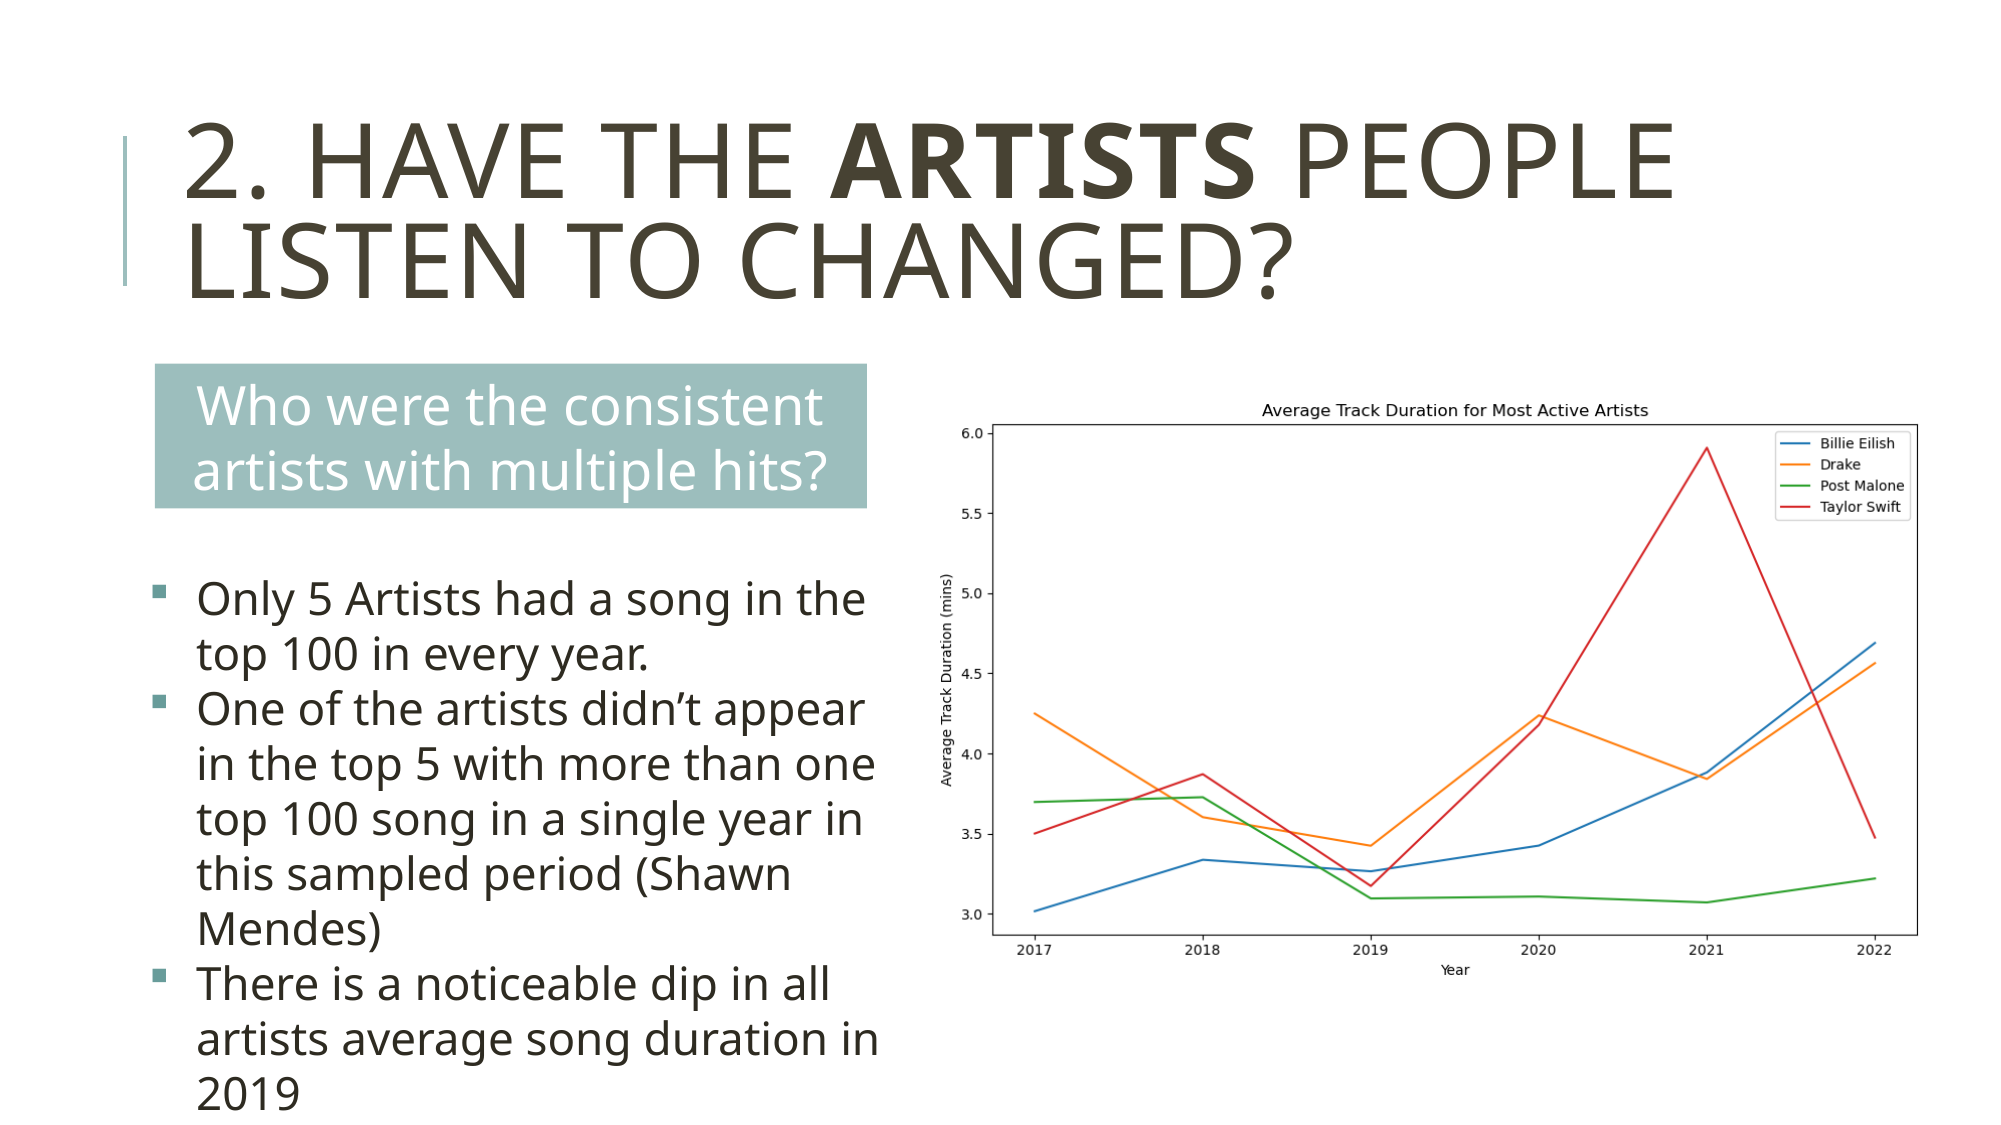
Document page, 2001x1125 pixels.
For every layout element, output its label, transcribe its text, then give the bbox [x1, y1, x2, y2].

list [930, 394, 1927, 989]
text_box Only 5 Artists had a song in the top 100 in every year. One of the artists didn’t appear in the top 5 with more than one top 100 song in a single year in this sampled period (Shawn Mendes) There is a noticeable dip in all artists average song duration in 2019 [134, 562, 919, 1125]
title 2. Have the artists people listen to changed? [168, 96, 1889, 342]
text_box Who were the consistent artists with multiple hits? [154, 363, 867, 509]
